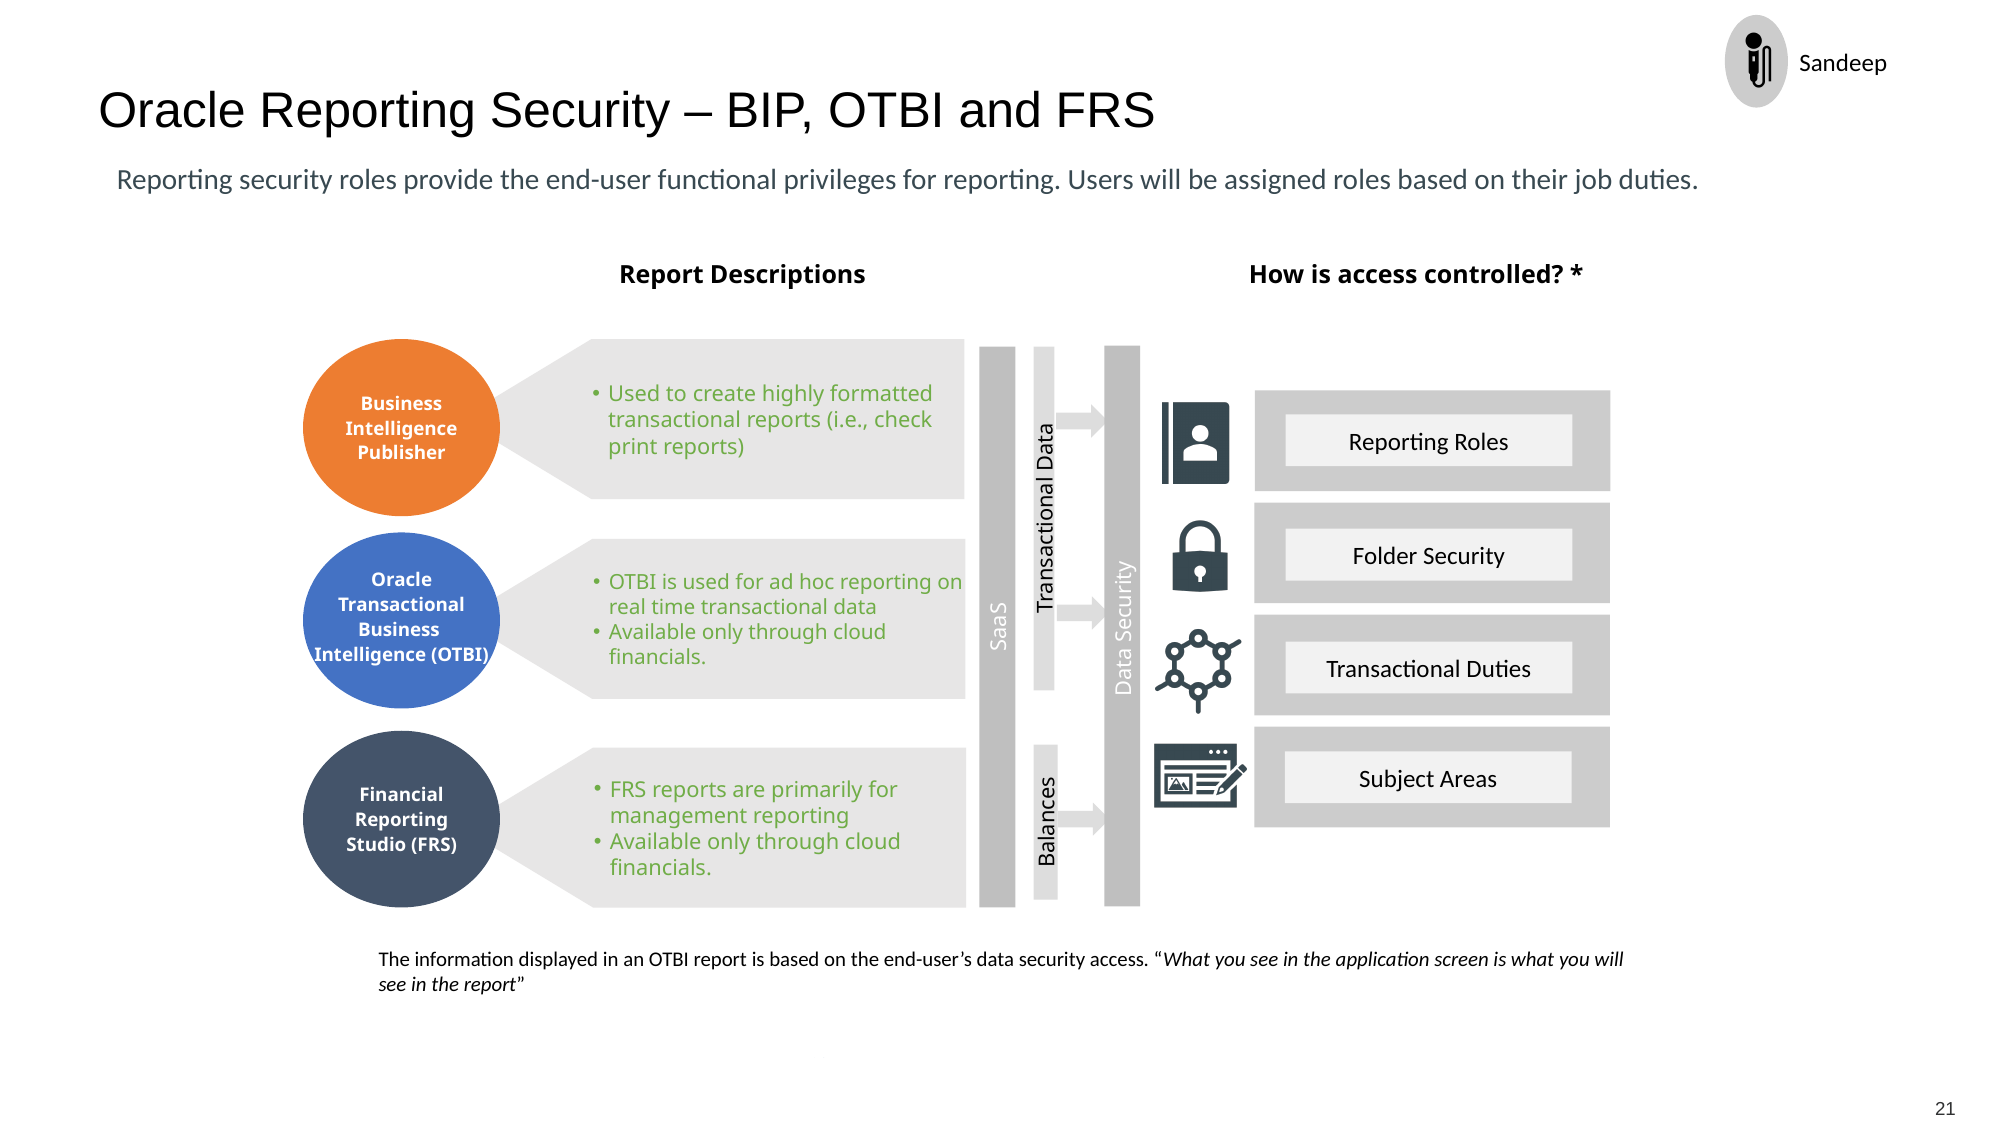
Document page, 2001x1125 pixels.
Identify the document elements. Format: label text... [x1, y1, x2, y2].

text_box 21 [1889, 1088, 2000, 1125]
picture [1153, 625, 1244, 716]
picture [1143, 390, 1249, 496]
text_box Sandeep [1788, 31, 1974, 92]
picture [1150, 726, 1249, 825]
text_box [1724, 14, 1788, 108]
picture [1153, 509, 1247, 603]
list Reporting security roles provide the end-user functional privileges for reporting. Users will be assigned roles based on their job duties. [101, 183, 1836, 339]
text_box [288, 258, 1745, 1059]
title Oracle Reporting Security – BIP, OTBI and FRS [81, 40, 2000, 183]
